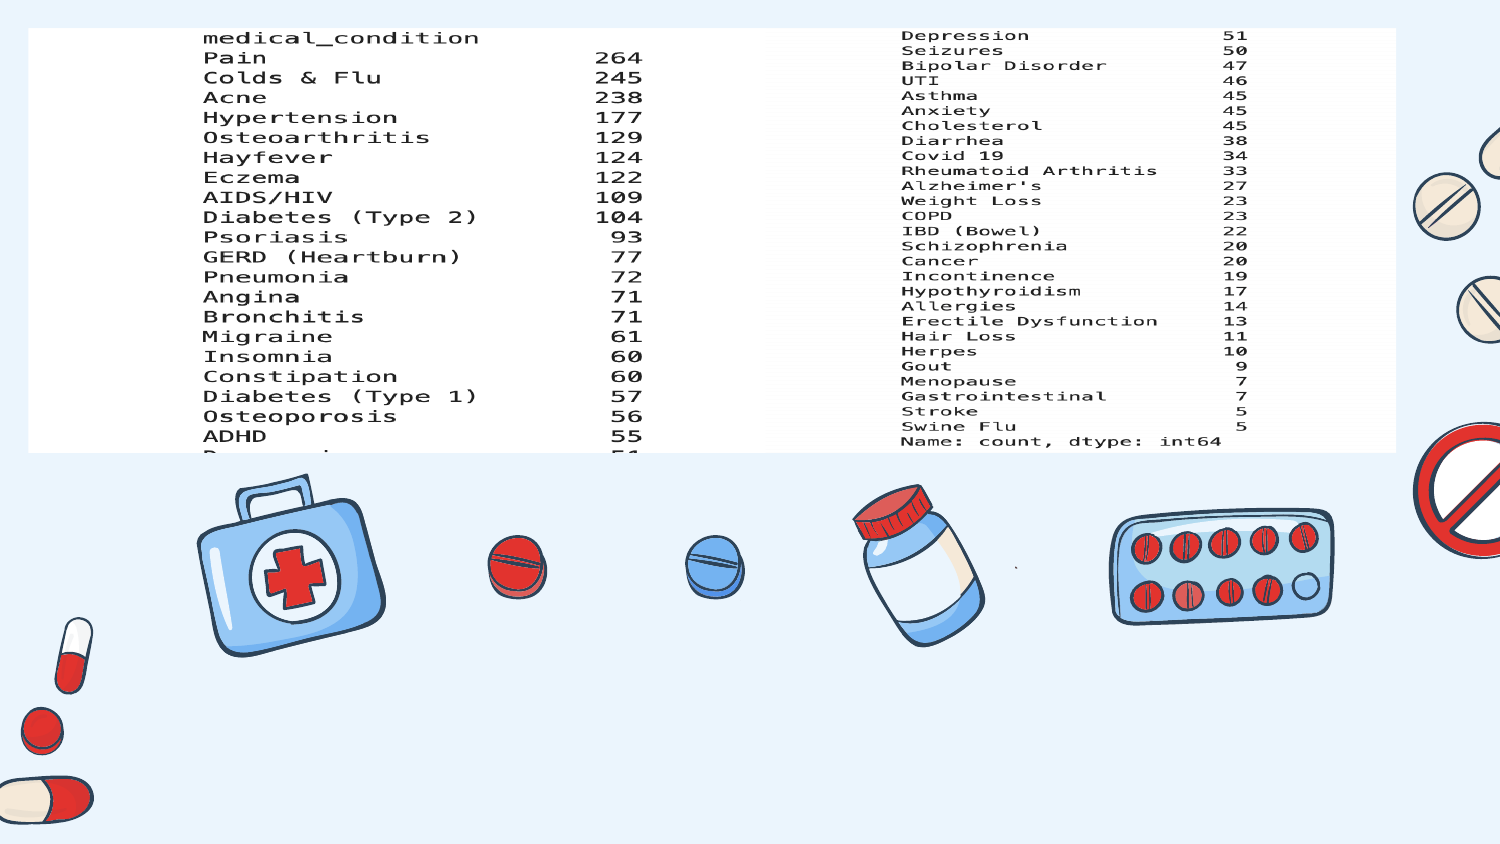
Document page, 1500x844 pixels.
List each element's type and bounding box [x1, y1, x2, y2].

text_box [194, 473, 391, 662]
text_box [684, 534, 751, 601]
text_box [486, 534, 553, 601]
text_box [851, 483, 990, 652]
text_box [1106, 506, 1336, 629]
picture [28, 0, 1397, 453]
